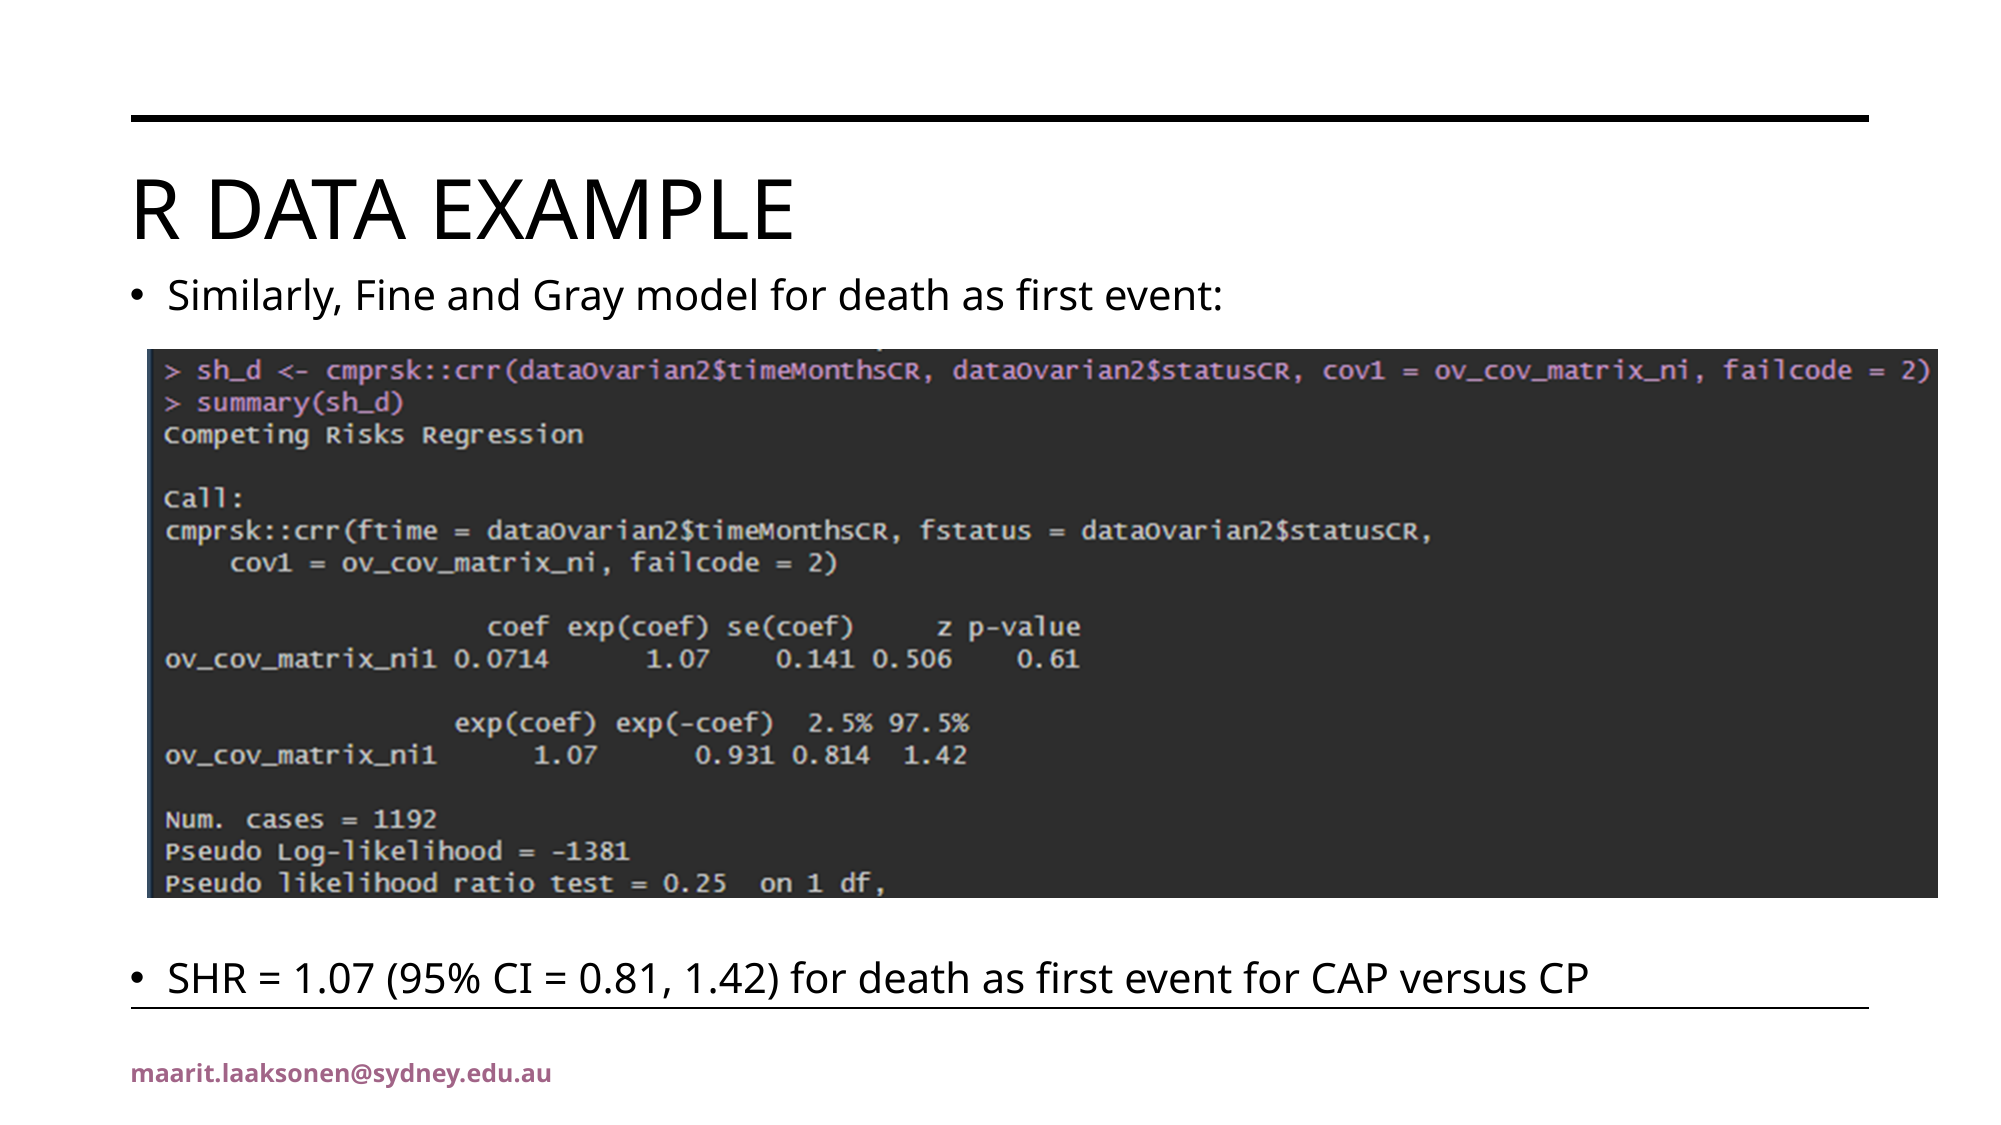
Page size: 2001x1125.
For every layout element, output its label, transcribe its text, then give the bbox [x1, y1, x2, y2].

footer maarit.laaksonen@sydney.edu.au [115, 1042, 861, 1103]
list Similarly, Fine and Gray model for death as first event: SHR = 1.07 (95% CI = 0.81, 1.42) for death as first event for CAP versus CP [114, 256, 1938, 1034]
picture [147, 349, 1938, 898]
title R Data example [114, 149, 1165, 256]
